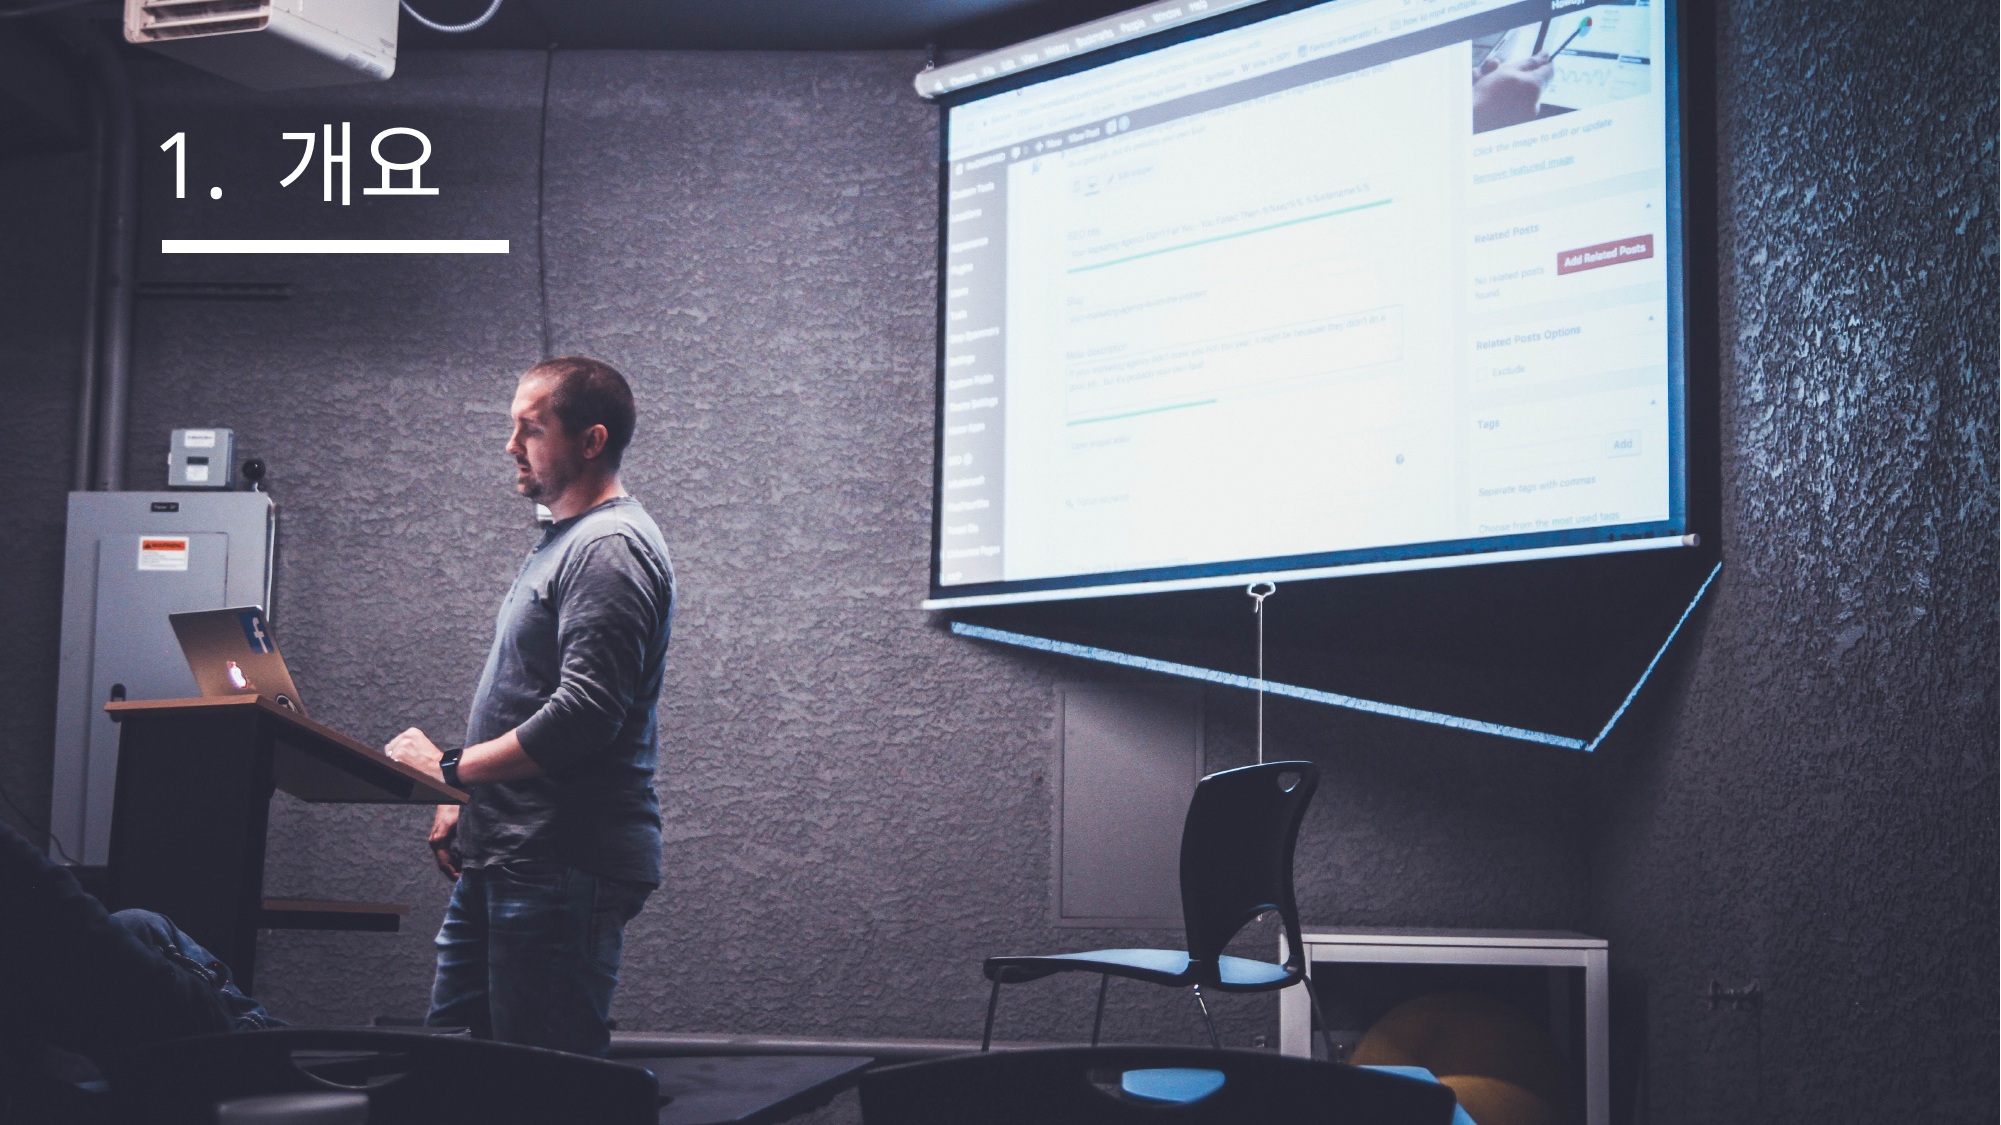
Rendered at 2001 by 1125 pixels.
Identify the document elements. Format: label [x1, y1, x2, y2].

list [0, 0, 2000, 1125]
